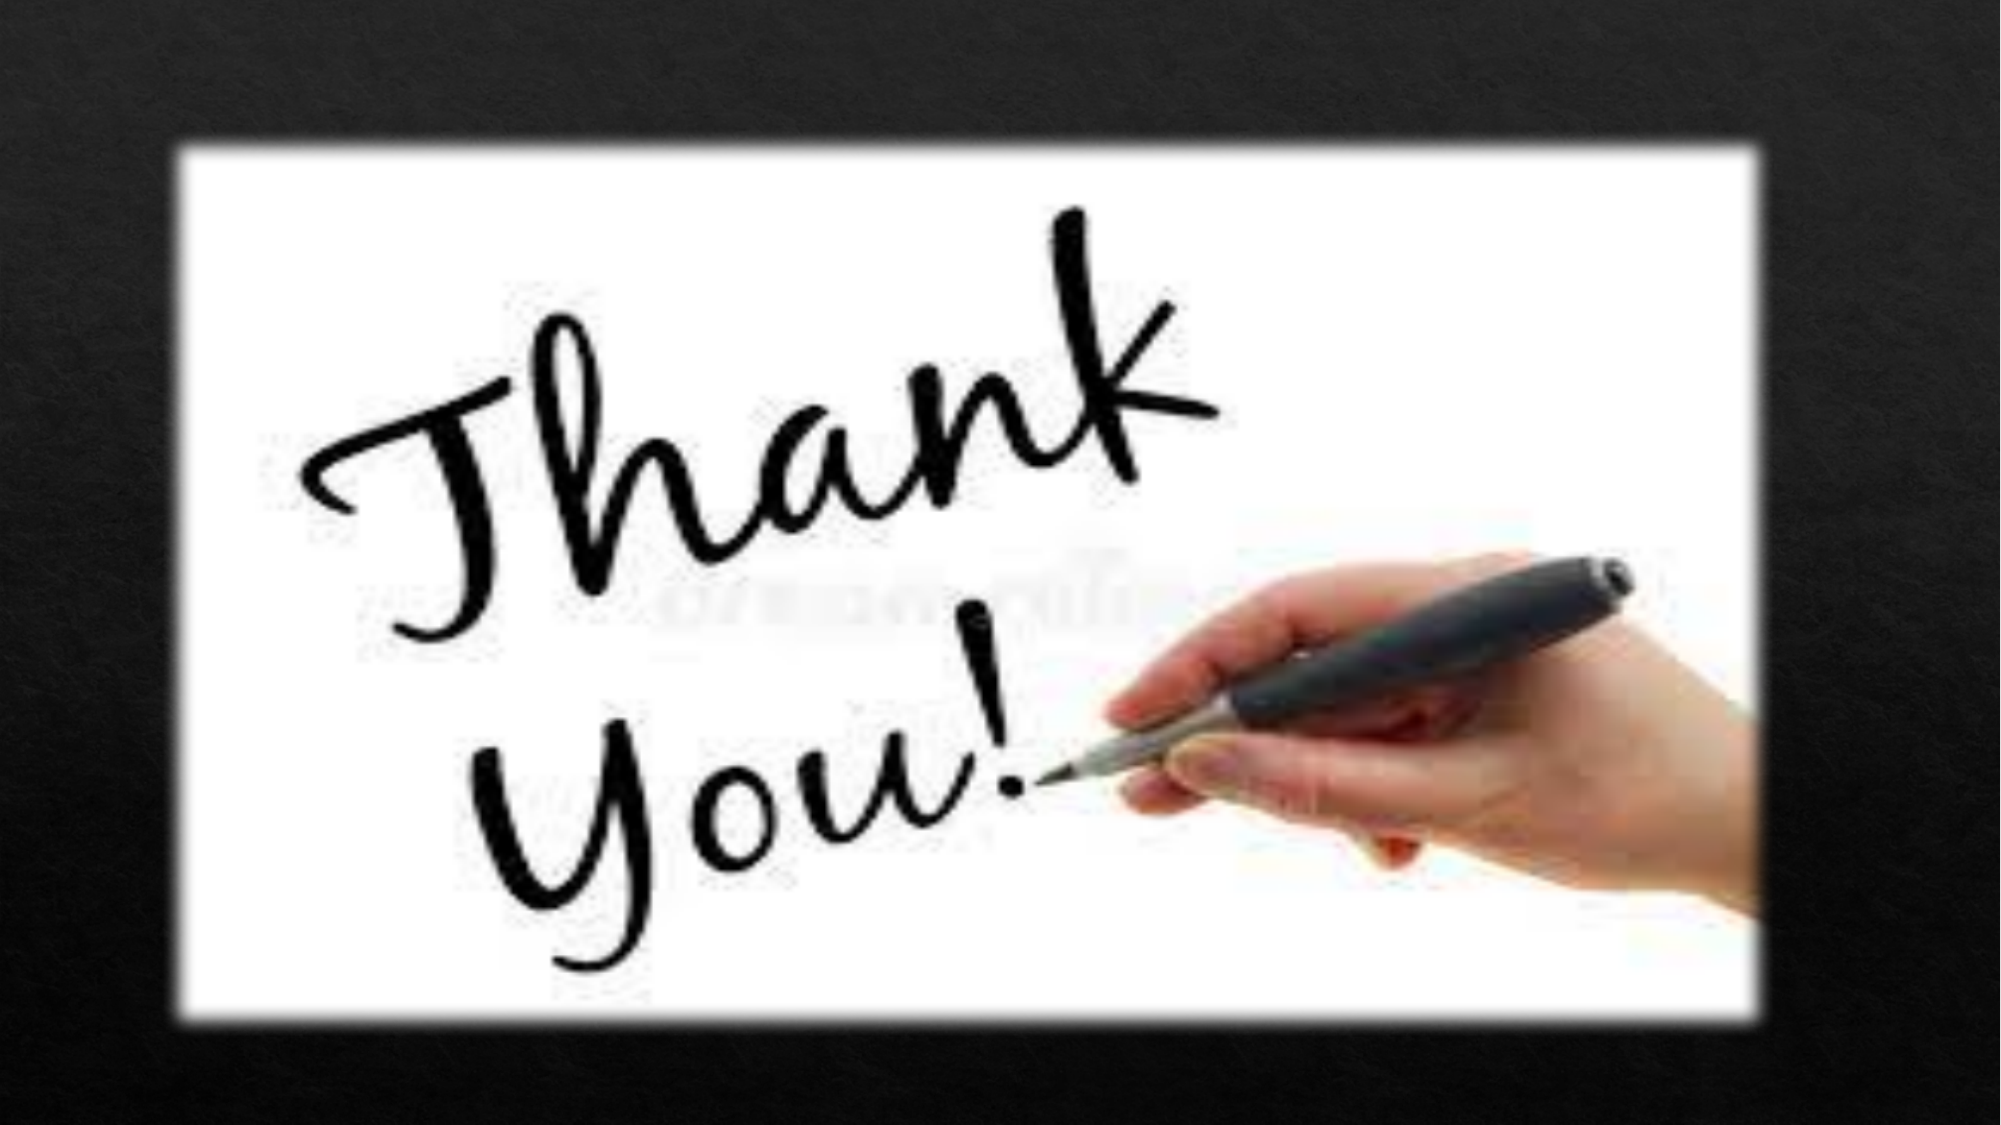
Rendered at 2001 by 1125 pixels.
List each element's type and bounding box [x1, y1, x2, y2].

picture [162, 130, 1775, 1038]
